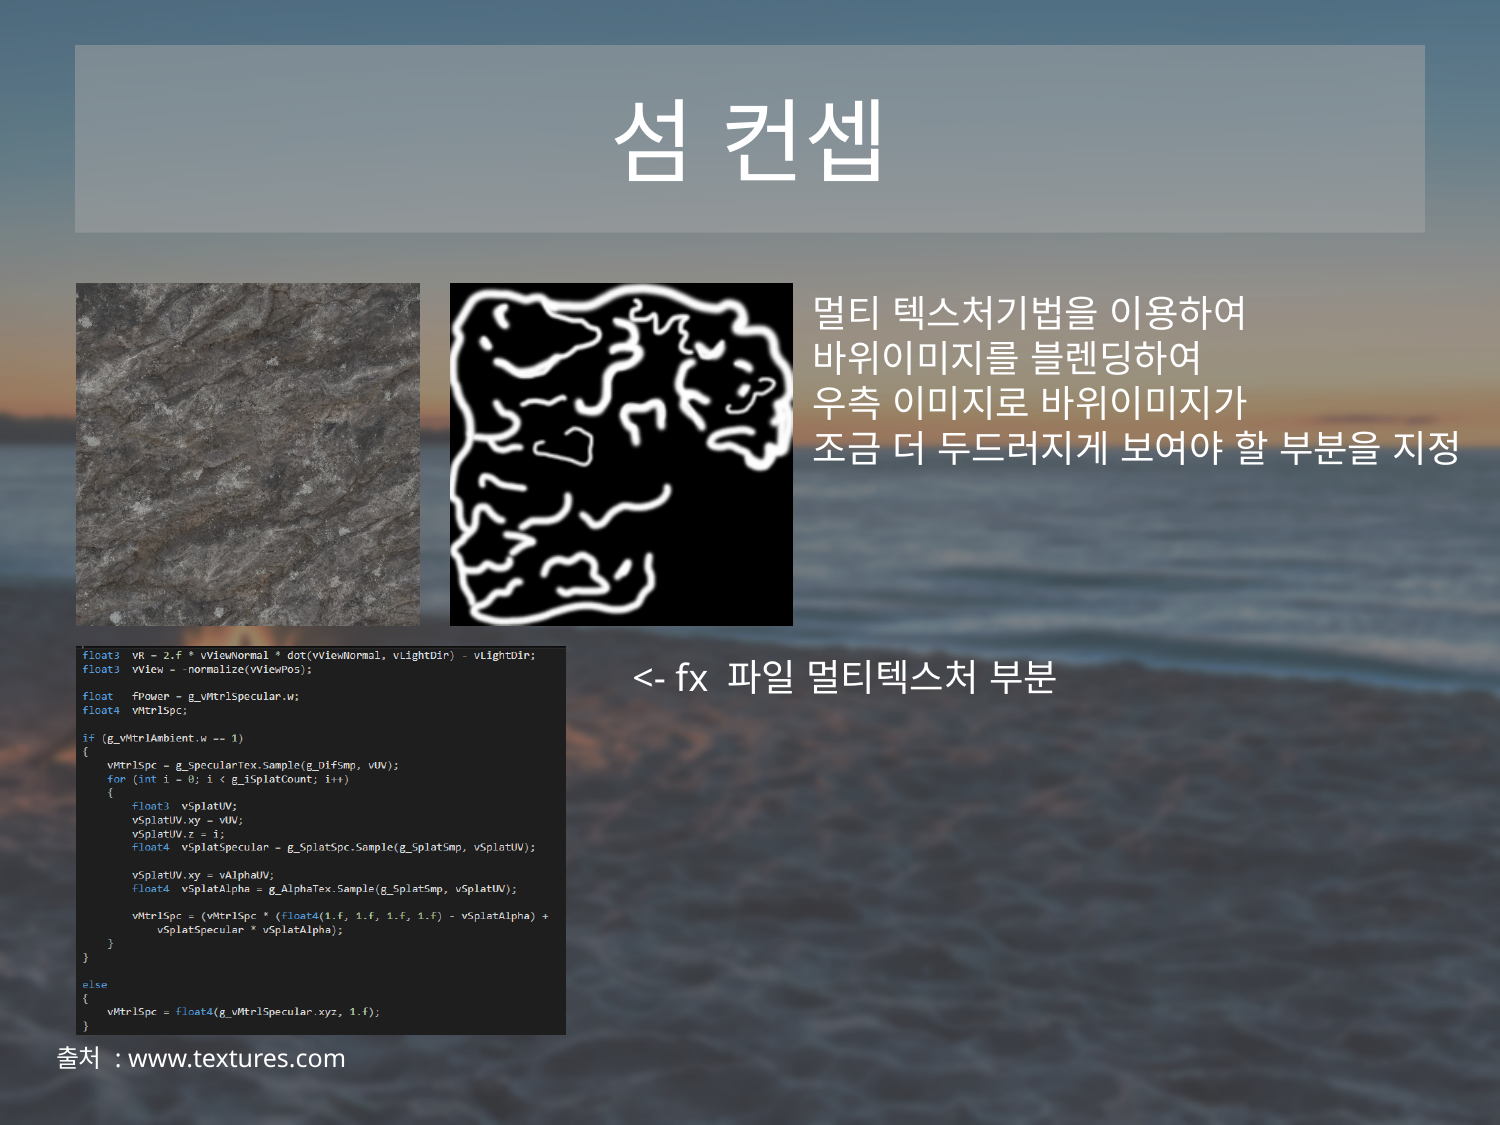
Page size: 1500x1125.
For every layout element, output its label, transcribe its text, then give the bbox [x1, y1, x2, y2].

picture [75, 645, 567, 1036]
title 섬 컨셉 [75, 45, 1425, 233]
text_box 출처 : www.textures.com [41, 1035, 1461, 1080]
text_box 멀티 텍스처기법을 이용하여 바위이미지를 블렌딩하여 우측 이미지로 바위이미지가 조금 더 두드러지게 보여야 할 부분을 지정 [798, 283, 1488, 523]
text_box <- fx 파일 멀티텍스처 부분 [617, 646, 1074, 706]
picture [76, 282, 420, 626]
picture [450, 282, 794, 626]
